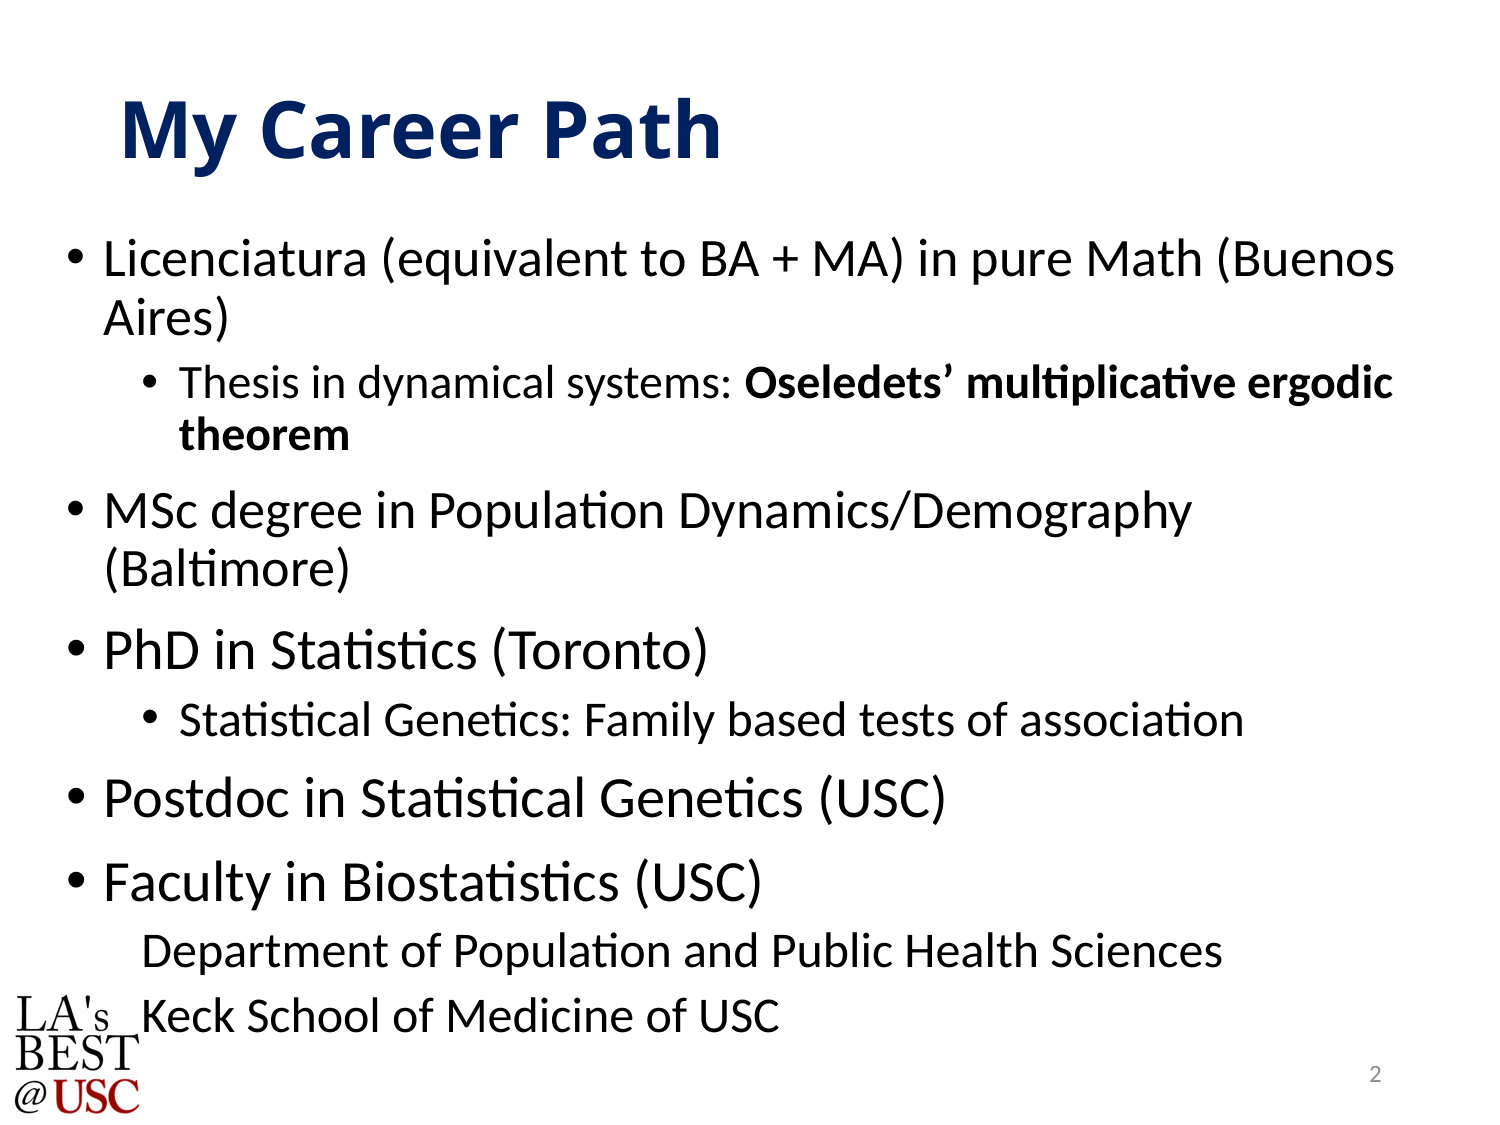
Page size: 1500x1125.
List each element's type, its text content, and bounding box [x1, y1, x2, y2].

list Licenciatura (equivalent to BA + MA) in pure Math (Buenos Aires) Thesis in dynamical systems: Oseledets’ multiplicative ergodic theorem MSc degree in Population Dynamics/Demography (Baltimore) PhD in Statistics (Toronto) Statistical Genetics: Family based tests of association Postdoc in Statistical Genetics (USC) Faculty in Biostatistics (USC) Department of Population and Public Health Sciences Keck School of Medicine of USC [51, 222, 1470, 1066]
title My Career Path [103, 23, 1397, 222]
picture [14, 994, 140, 1115]
slide_number 2 [1059, 1042, 1397, 1103]
